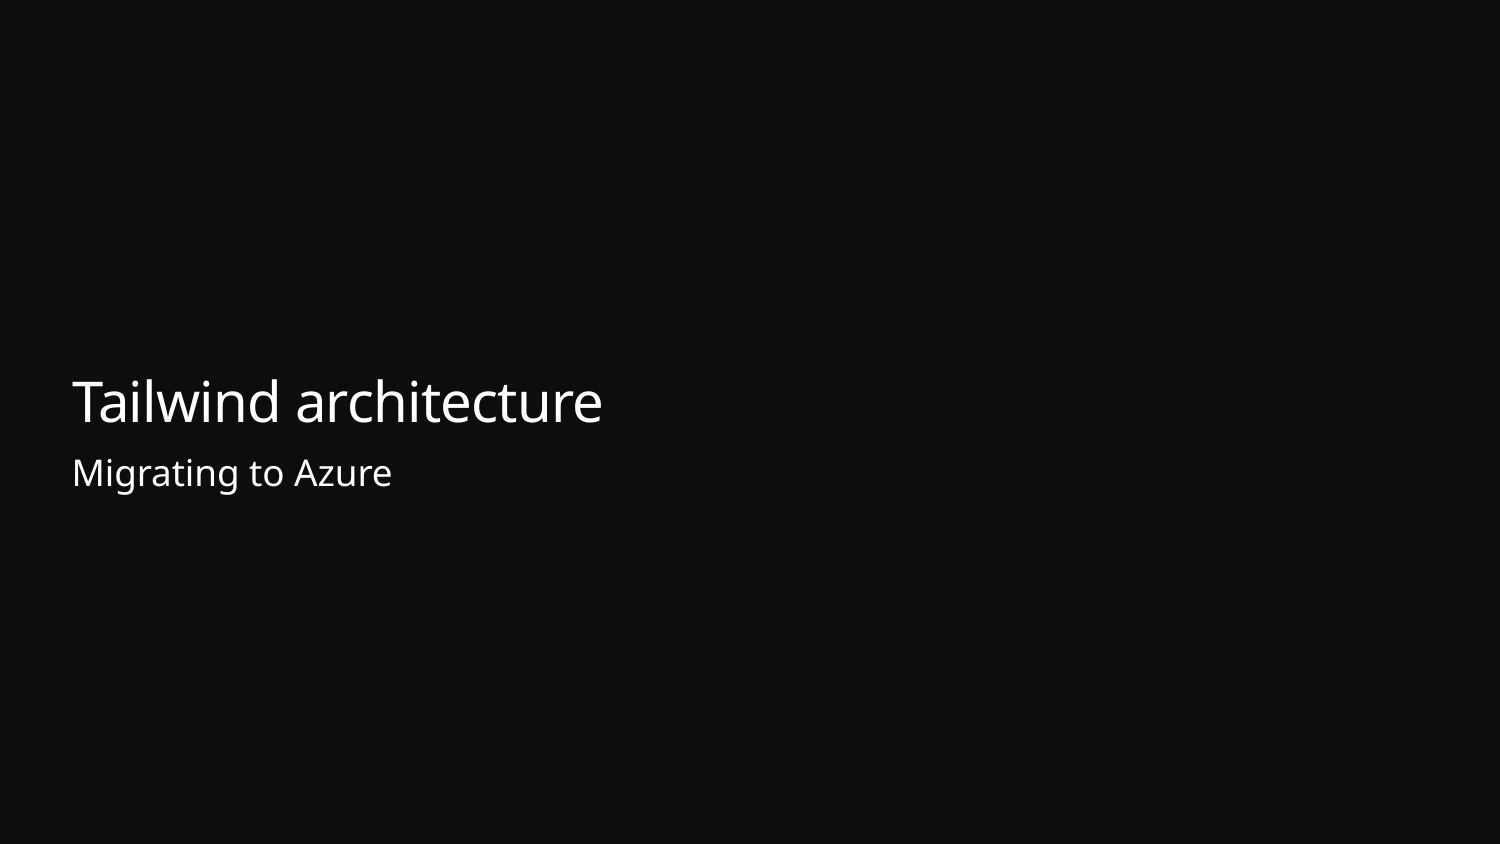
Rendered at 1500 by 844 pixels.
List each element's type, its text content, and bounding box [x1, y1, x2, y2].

title Tailwind architecture [71, 373, 1197, 435]
text_box Migrating to Azure [56, 442, 518, 502]
